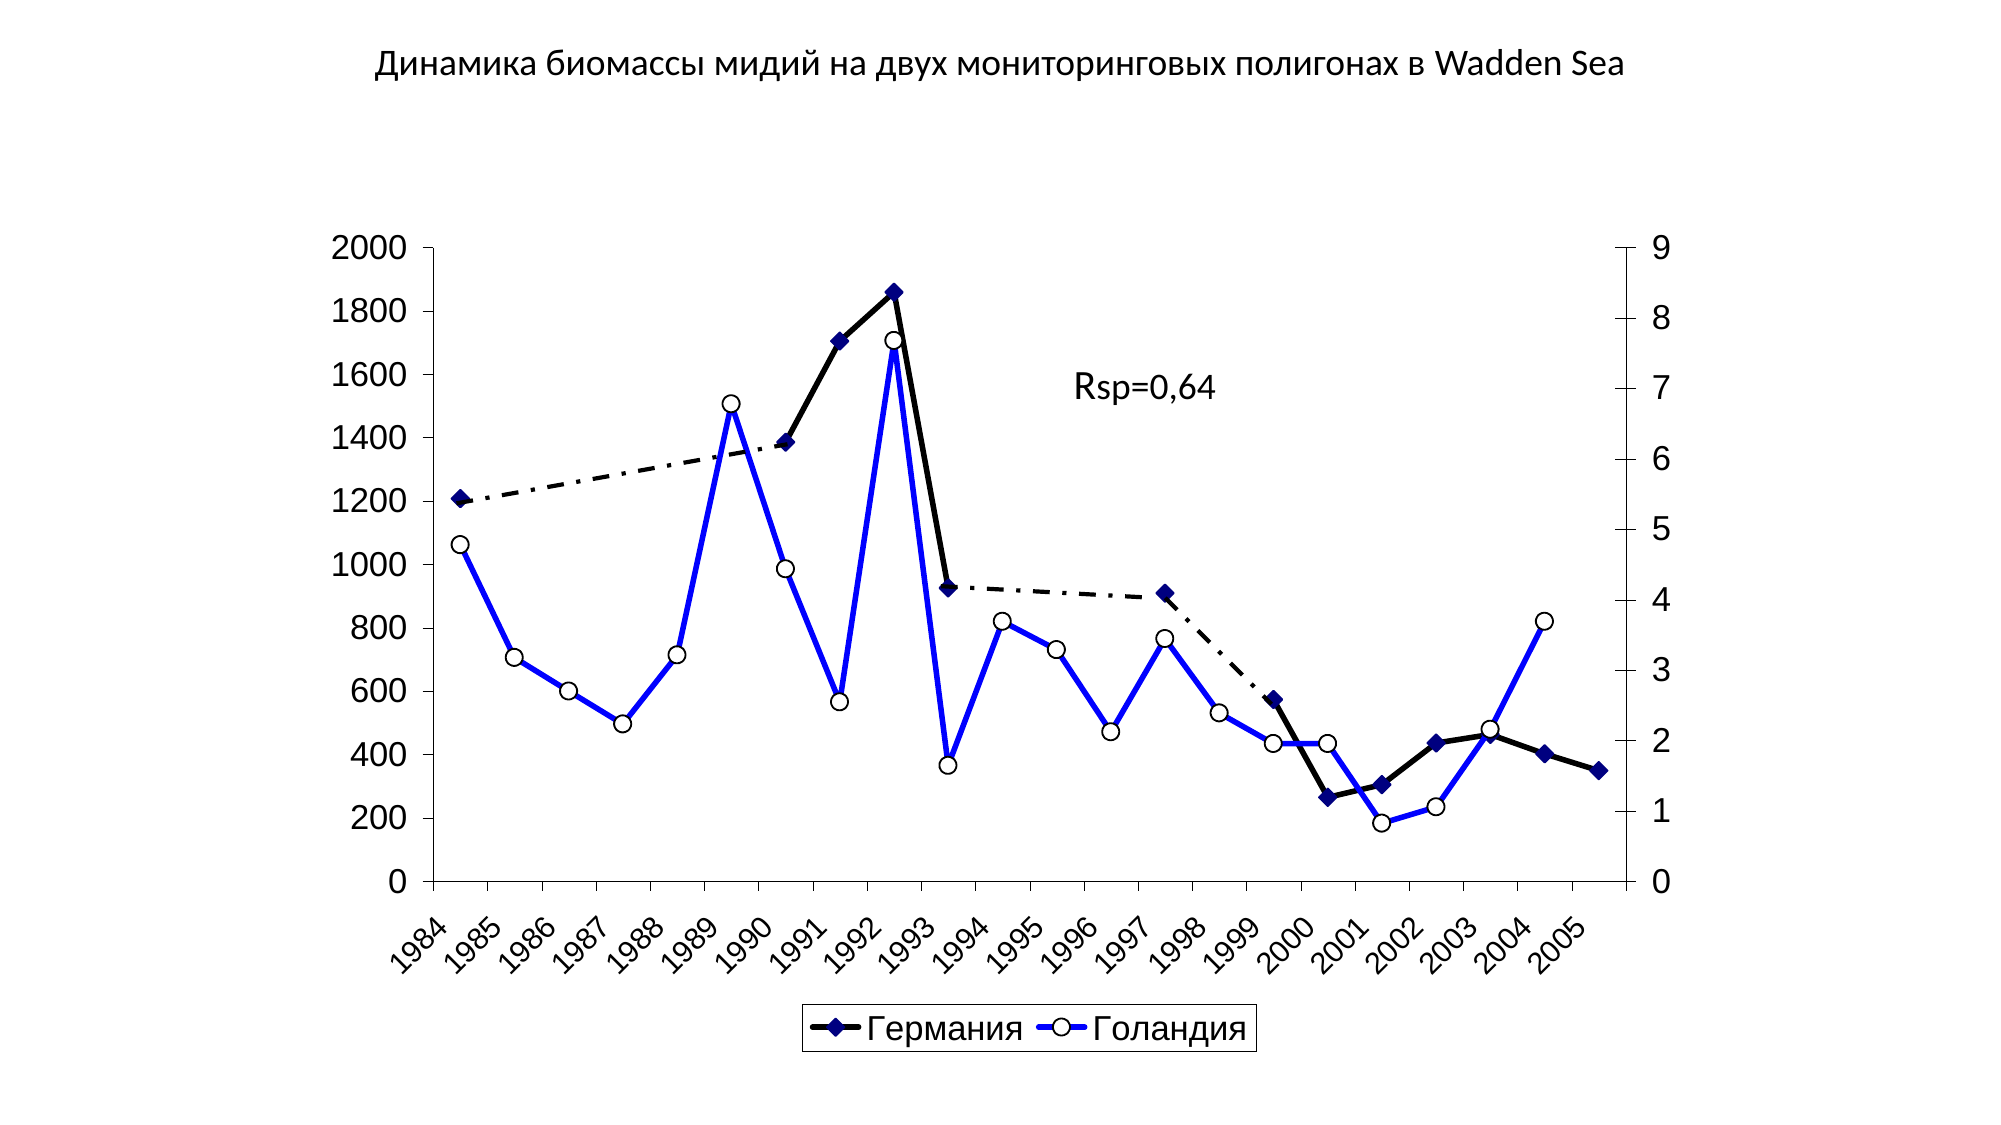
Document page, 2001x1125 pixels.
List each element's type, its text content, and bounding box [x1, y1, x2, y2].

picture [303, 196, 1699, 1065]
text_box Динамика биомассы мидий на двух мониторинговых полигонах в Wadden Sea [249, 30, 1750, 91]
